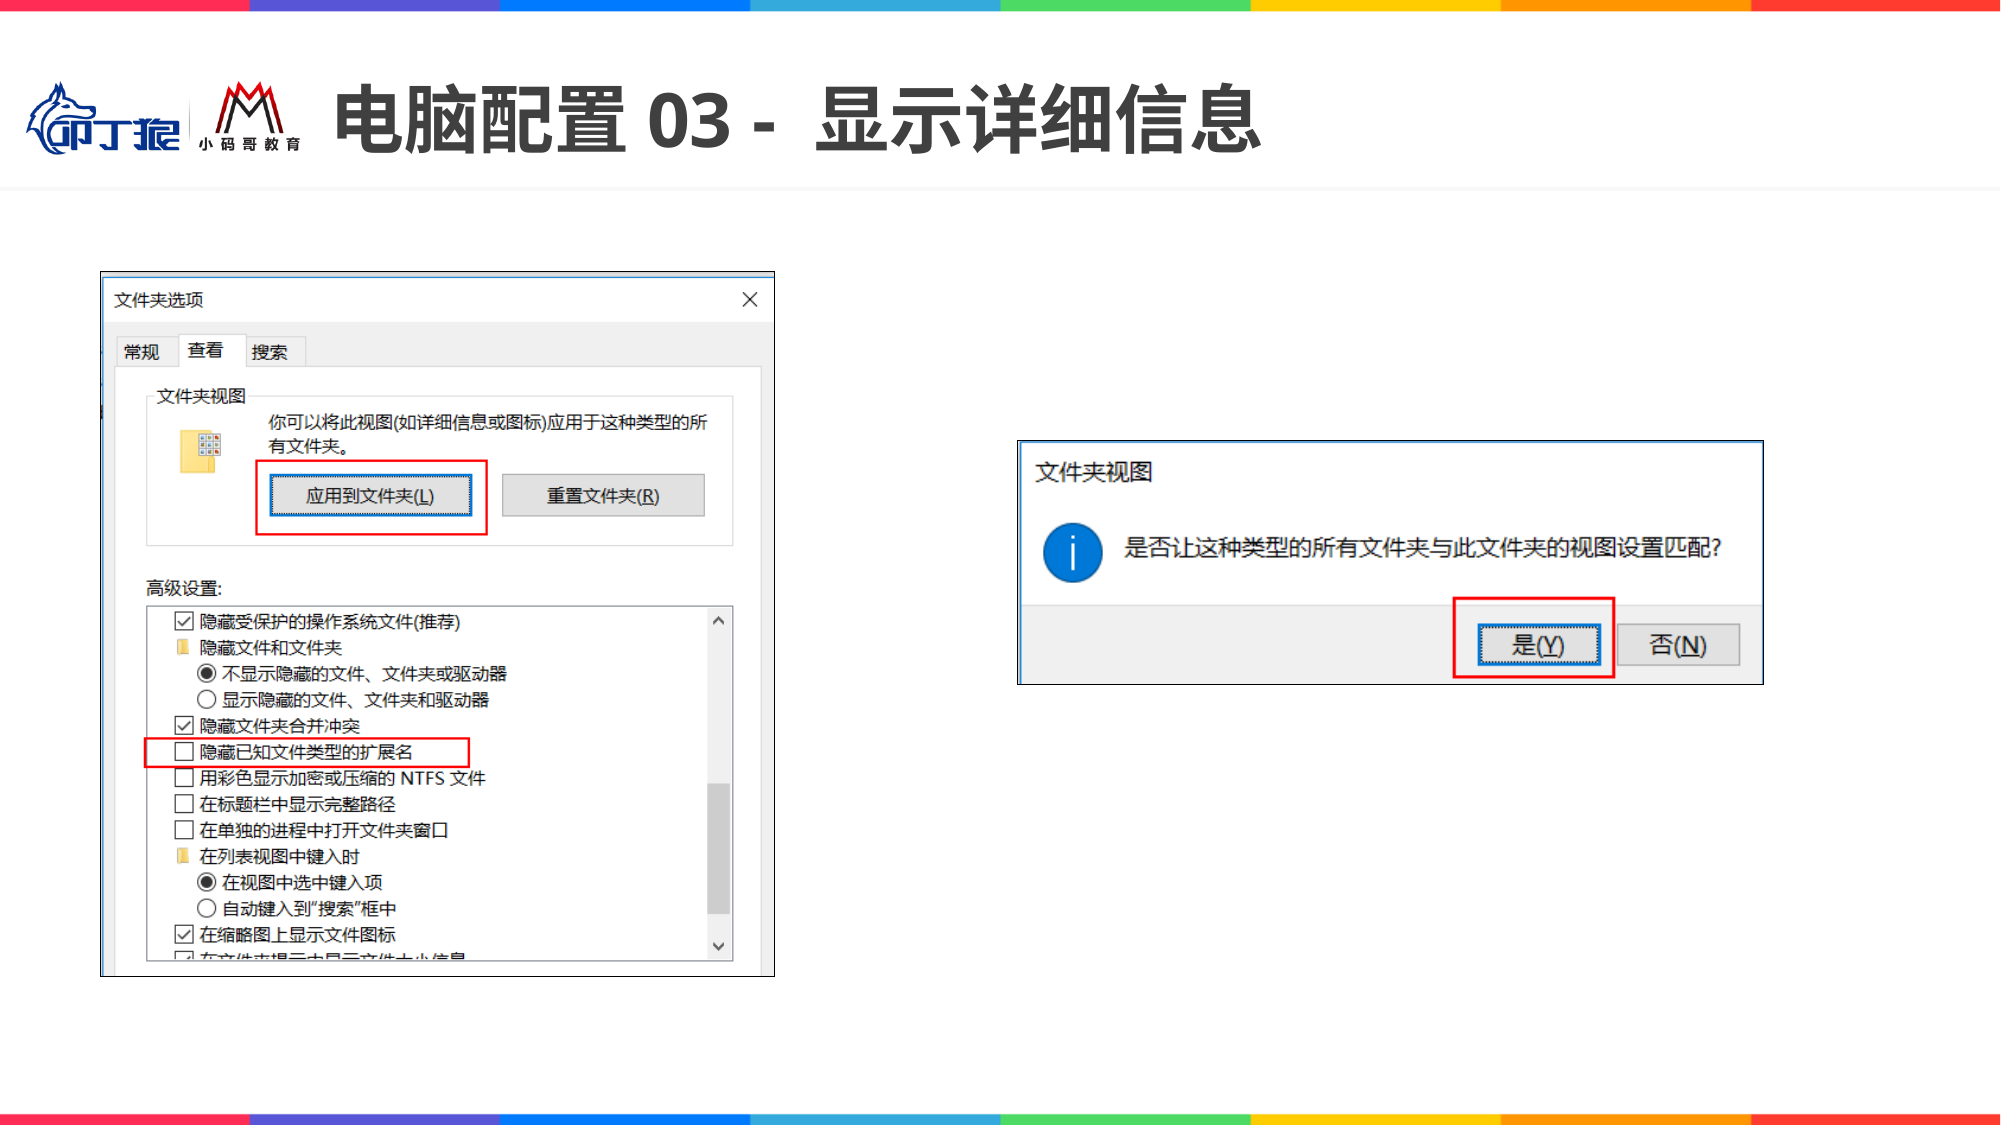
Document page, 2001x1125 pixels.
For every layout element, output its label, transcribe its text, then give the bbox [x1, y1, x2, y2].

title 电脑配置03 - 显示详细信息 [314, 64, 1968, 182]
picture [0, 0, 2001, 1125]
